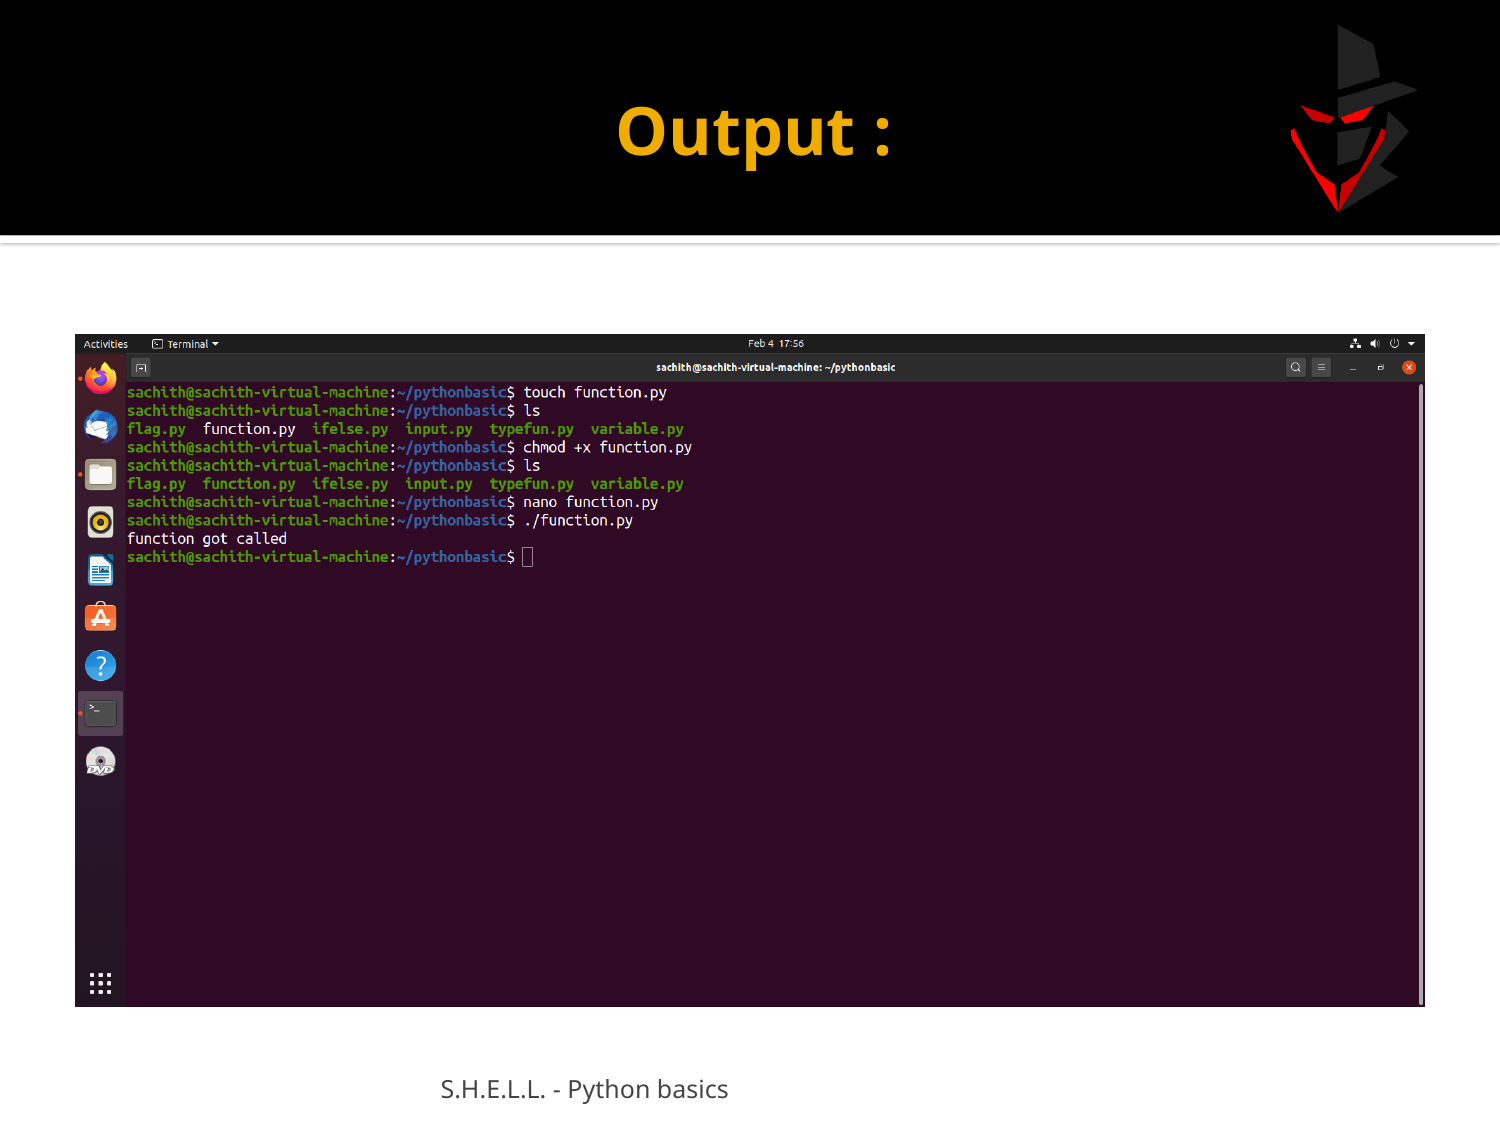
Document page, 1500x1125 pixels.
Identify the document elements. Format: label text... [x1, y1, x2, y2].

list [74, 334, 1425, 1007]
footer S.H.E.L.L. - Python basics [433, 1062, 1337, 1108]
title Output : [75, 25, 1425, 231]
